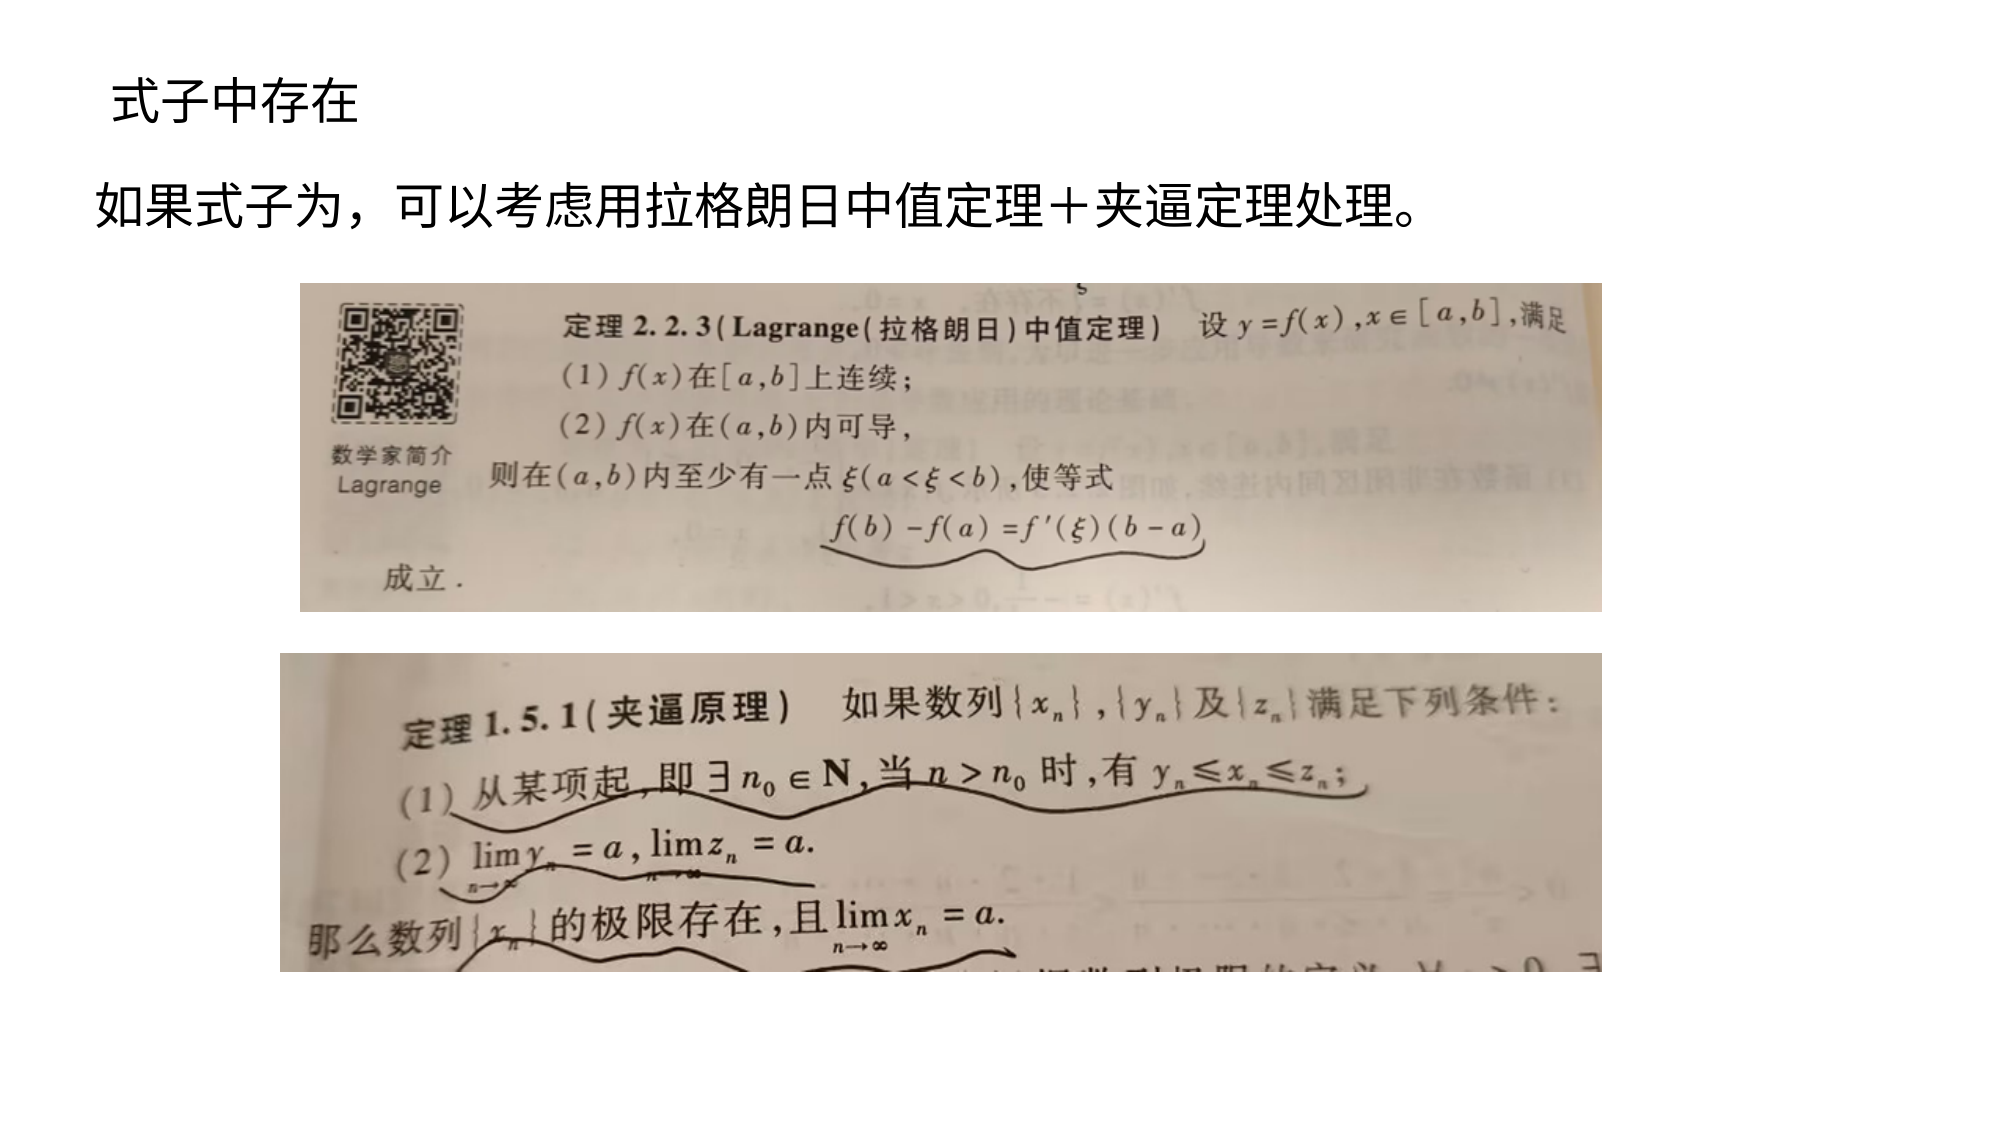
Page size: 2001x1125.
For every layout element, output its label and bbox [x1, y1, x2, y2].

picture [280, 653, 1602, 972]
picture [300, 283, 1602, 612]
